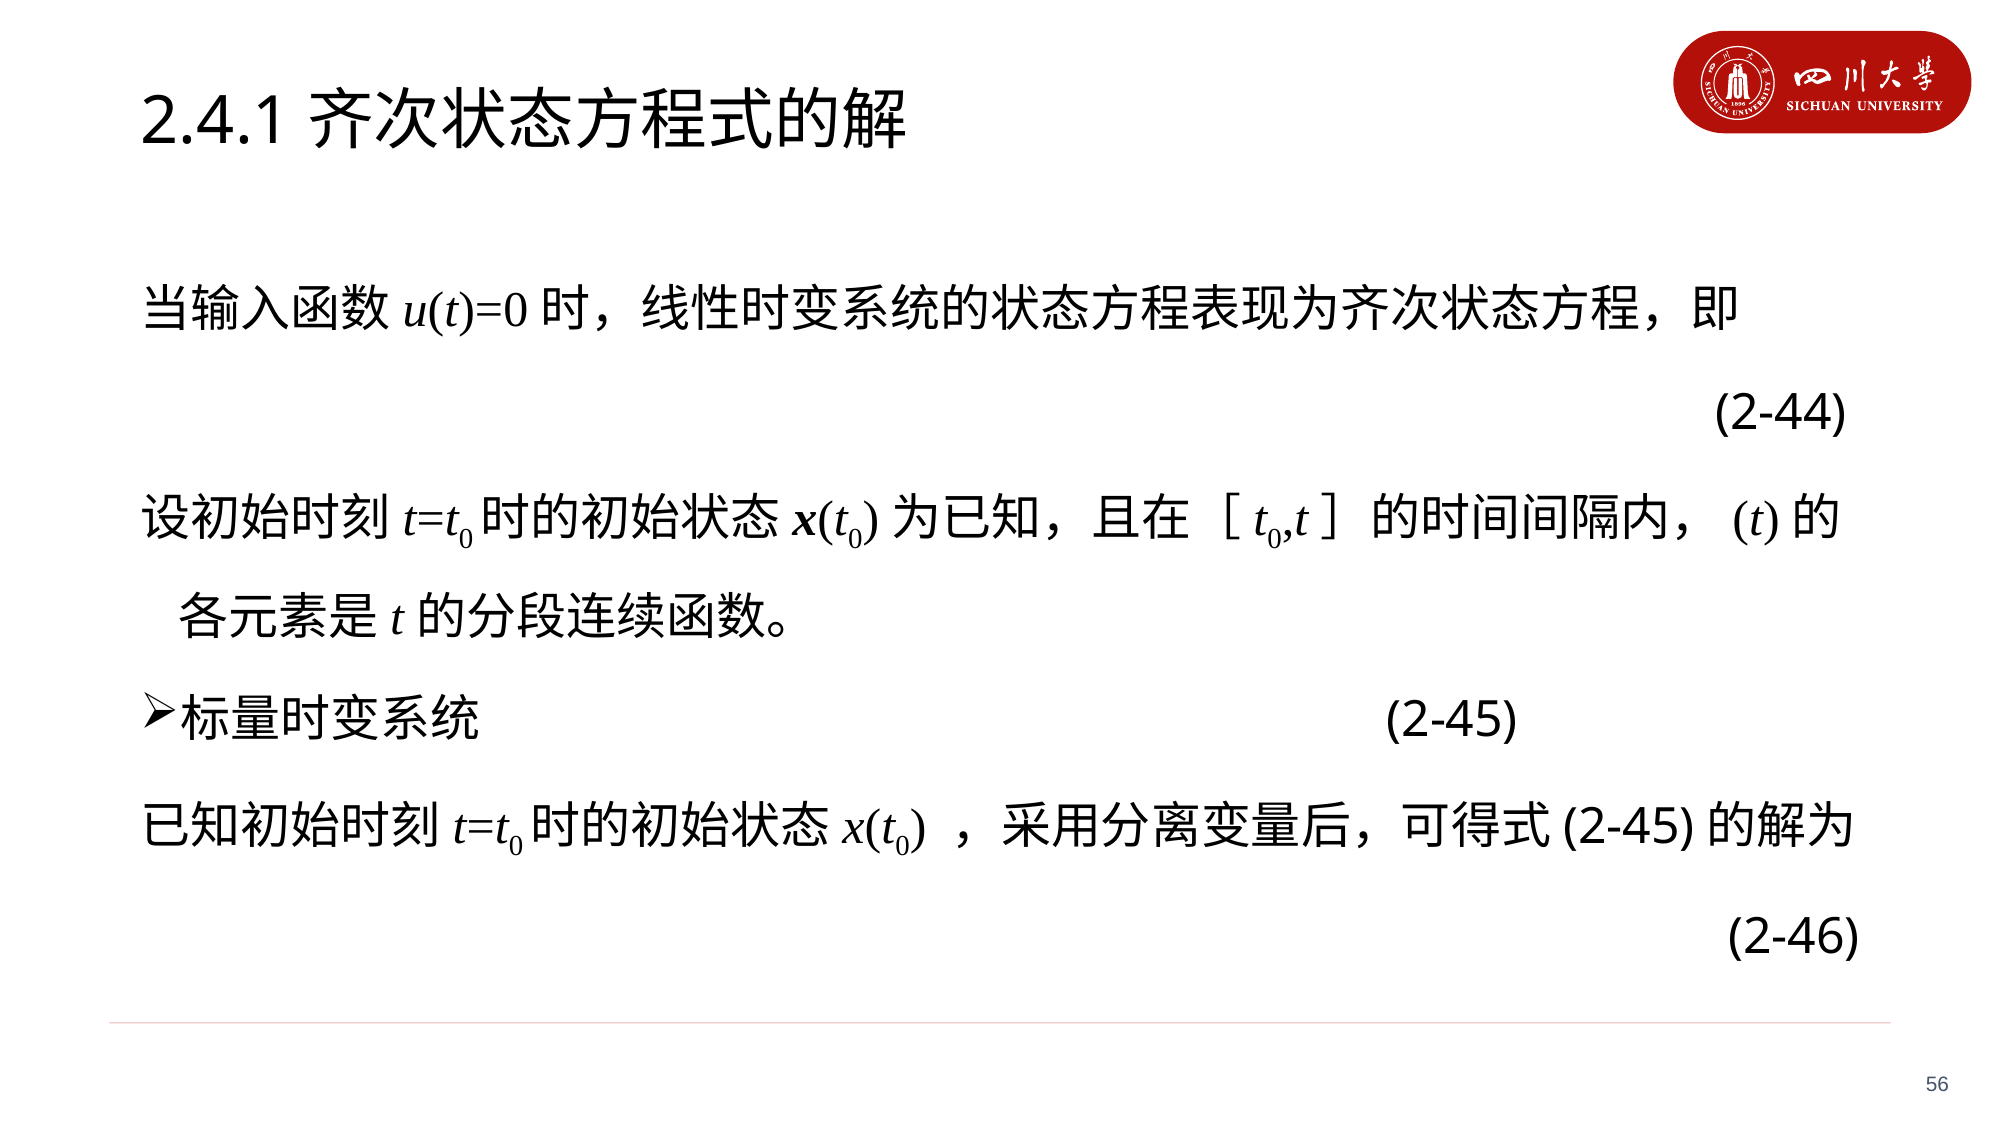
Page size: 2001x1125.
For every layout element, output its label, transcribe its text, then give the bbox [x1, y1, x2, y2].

text_box 56 [1874, 1062, 2000, 1123]
title 2.4.1齐次状态方程式的解 [125, 78, 1827, 190]
